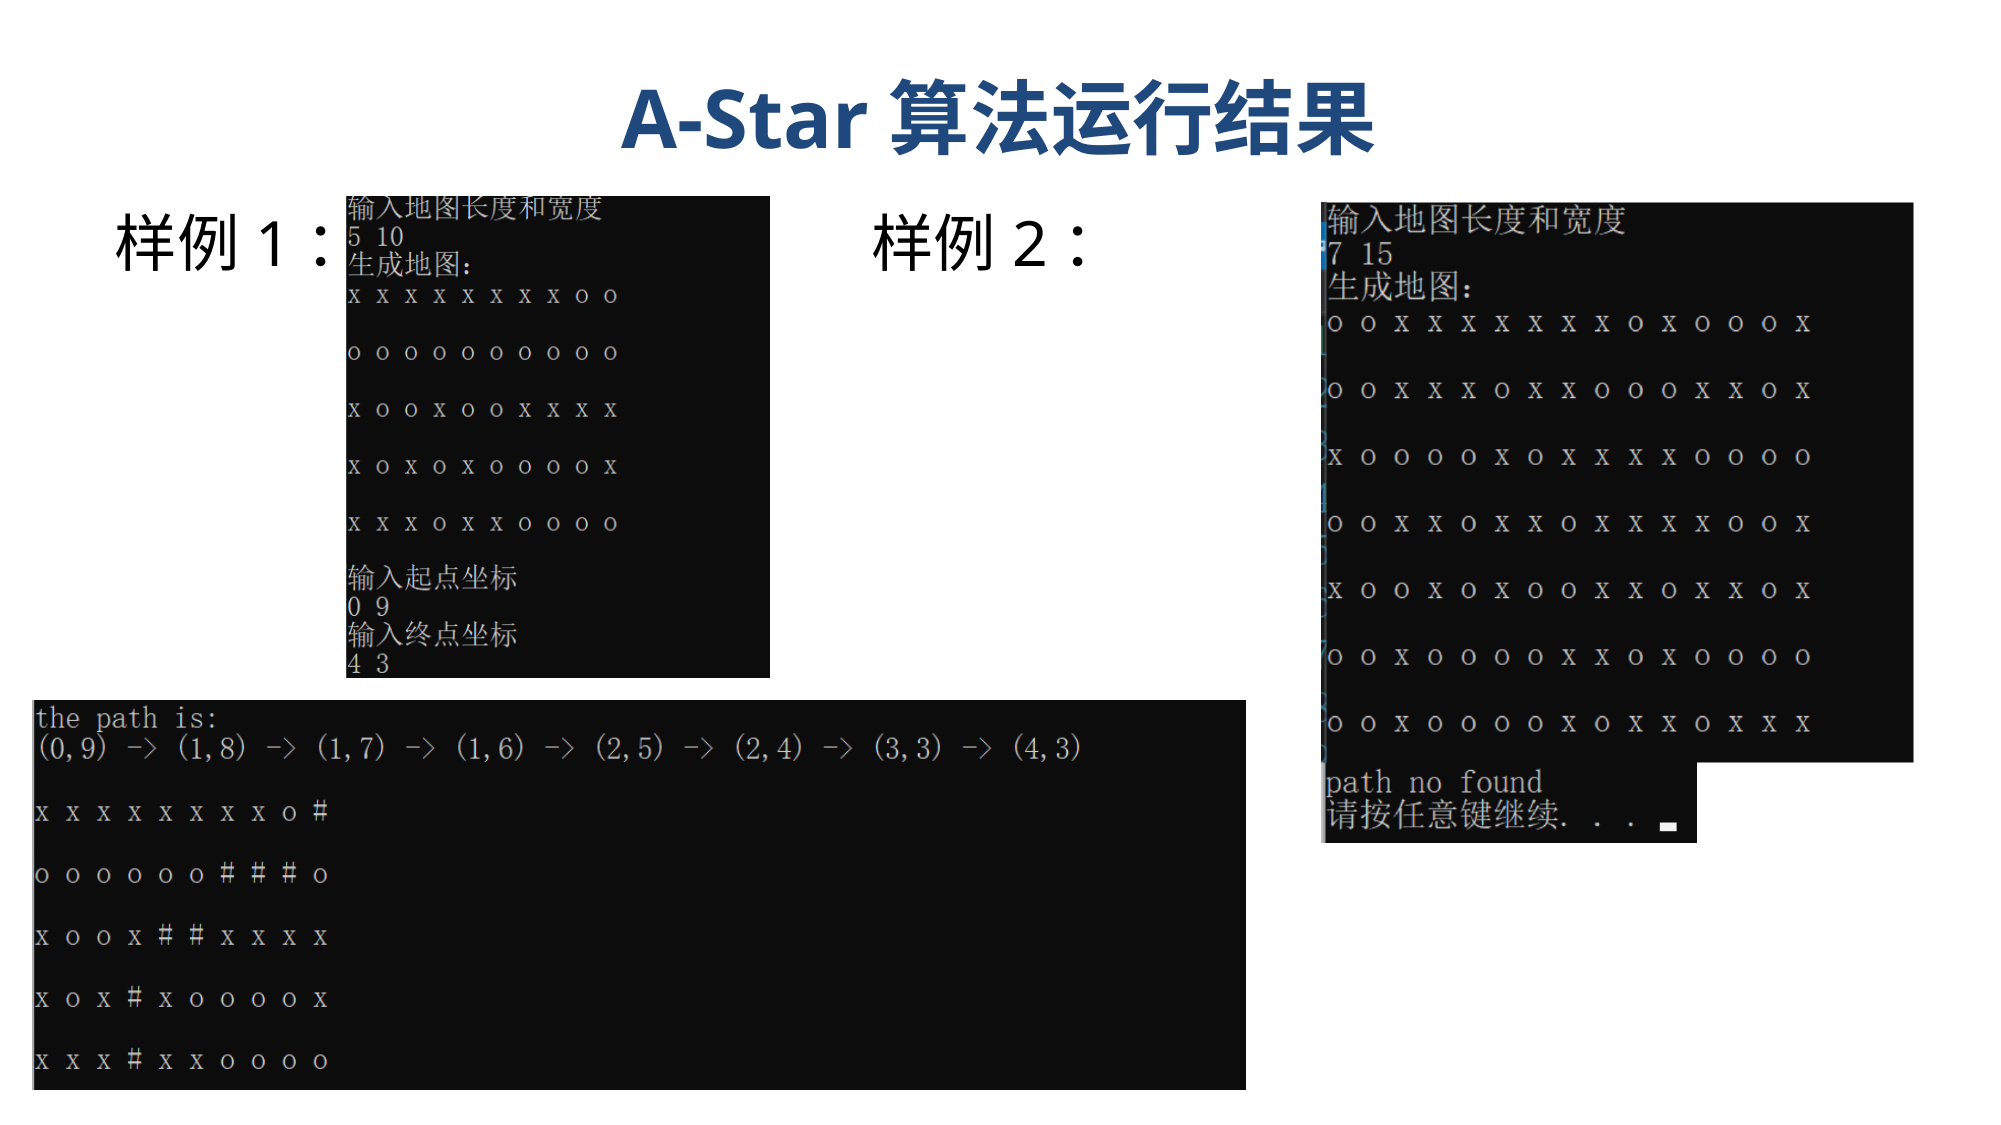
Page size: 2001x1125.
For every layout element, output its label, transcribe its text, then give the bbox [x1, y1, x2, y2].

title A-Star算法运行结果 [99, 20, 1898, 173]
picture [346, 195, 770, 678]
picture [31, 700, 1246, 1090]
picture [1321, 201, 1916, 846]
list 样例1： 样例2： [99, 196, 1900, 1006]
